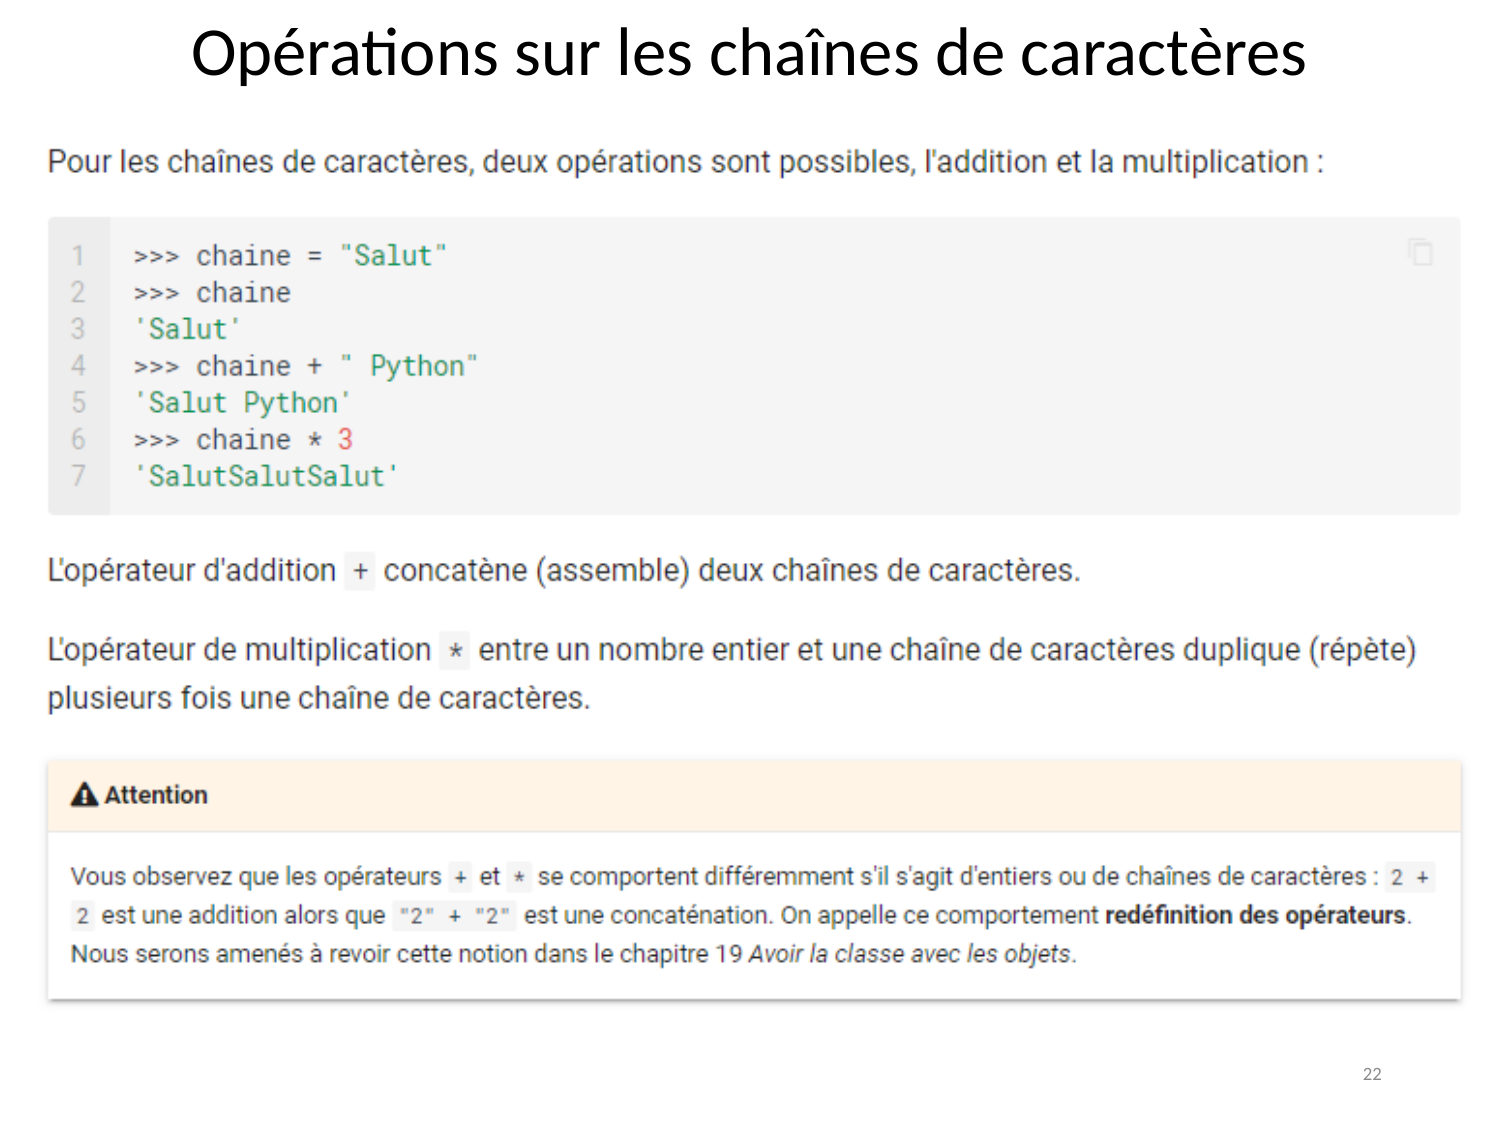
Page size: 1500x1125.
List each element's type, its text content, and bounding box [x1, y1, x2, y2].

picture [6, 109, 1494, 1016]
title Opérations sur les chaînes de caractères [103, 0, 1397, 107]
text_box 22 [1059, 1042, 1397, 1103]
